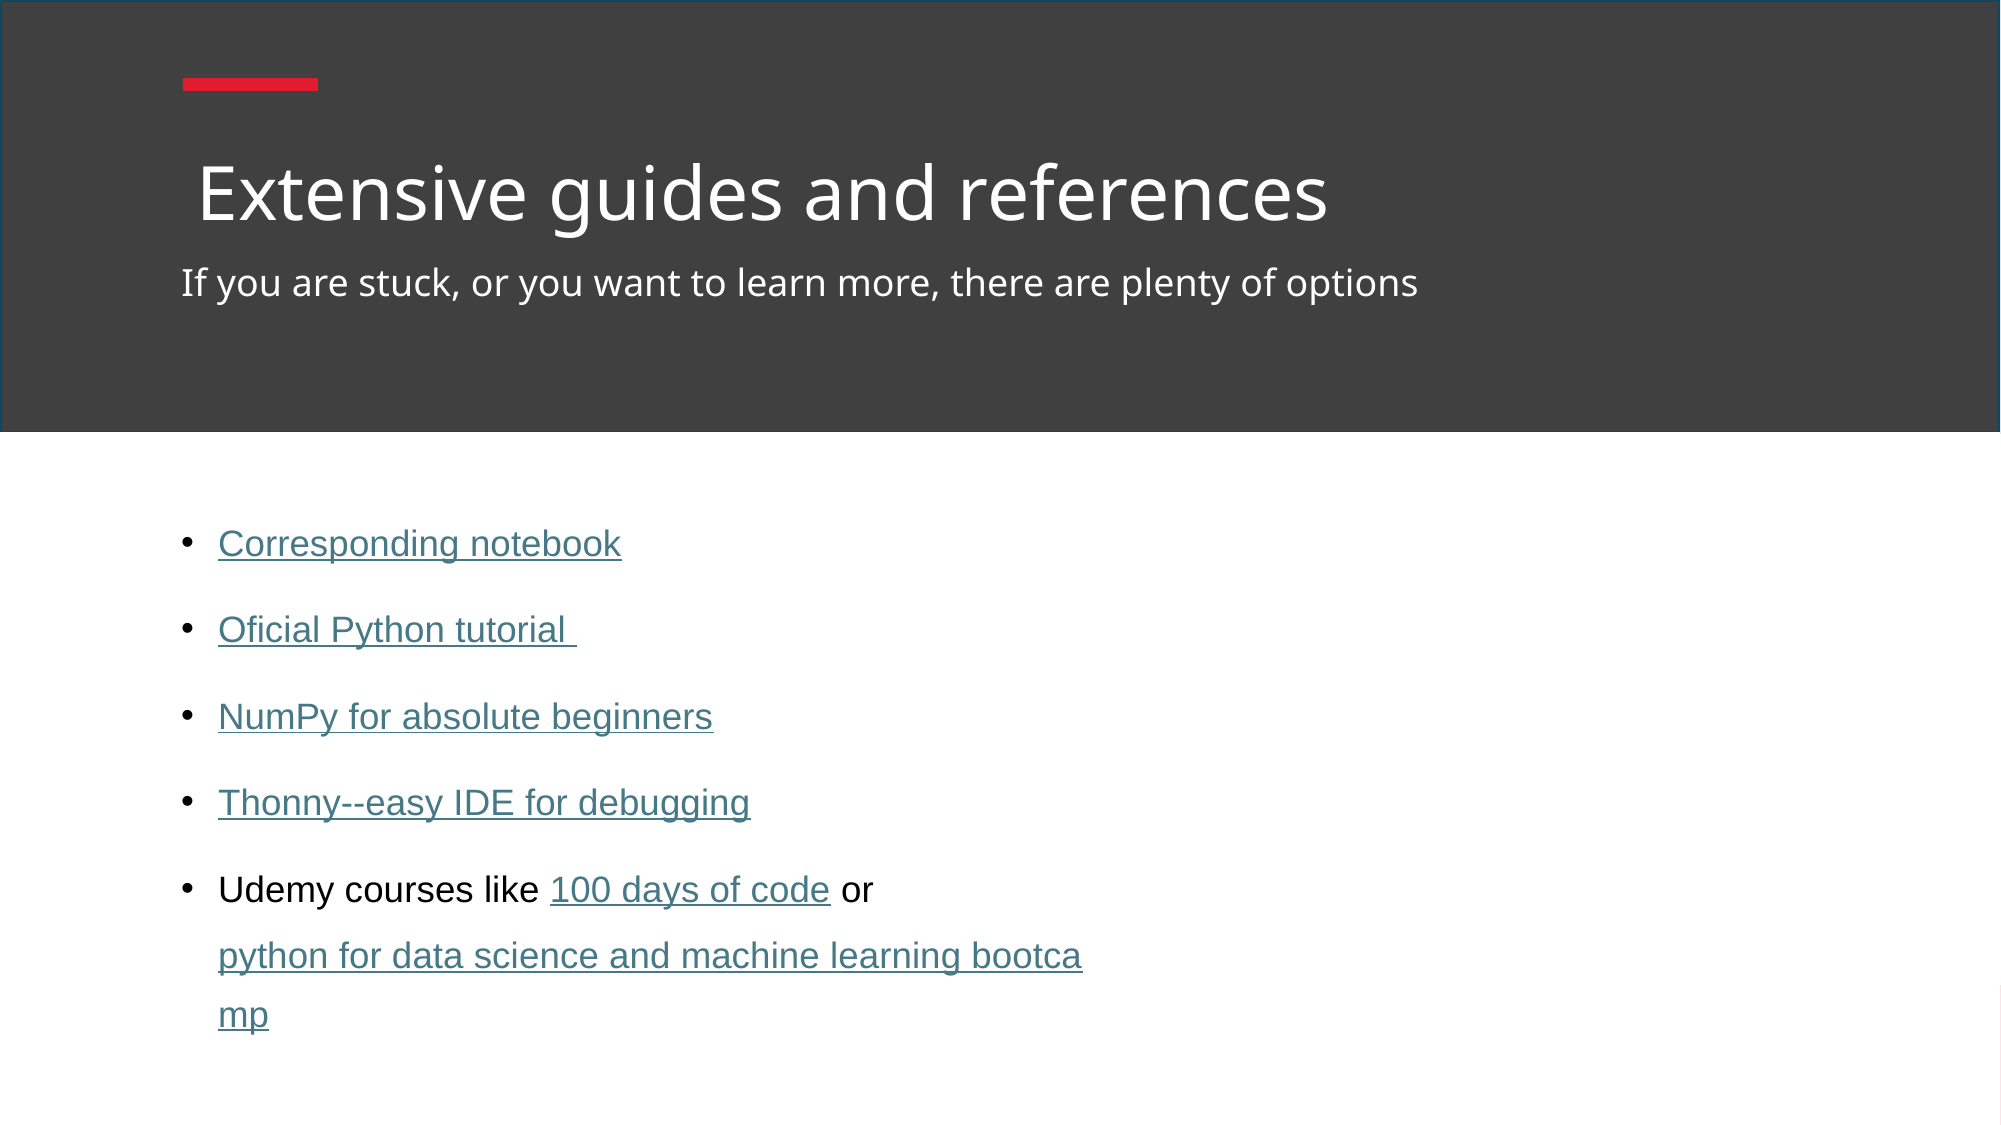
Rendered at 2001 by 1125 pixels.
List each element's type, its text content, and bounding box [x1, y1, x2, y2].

text_box [0, 432, 2000, 1125]
list If you are stuck, or you want to learn more, there are plenty of options [181, 251, 1674, 388]
title Extensive guides and references [181, 148, 1674, 251]
text_box Corresponding notebook Oficial Python tutorial NumPy for absolute beginners Thonny--easy IDE for debugging Udemy courses like 100 days of code or python for data science and machine learning bootcamp [181, 497, 1104, 978]
